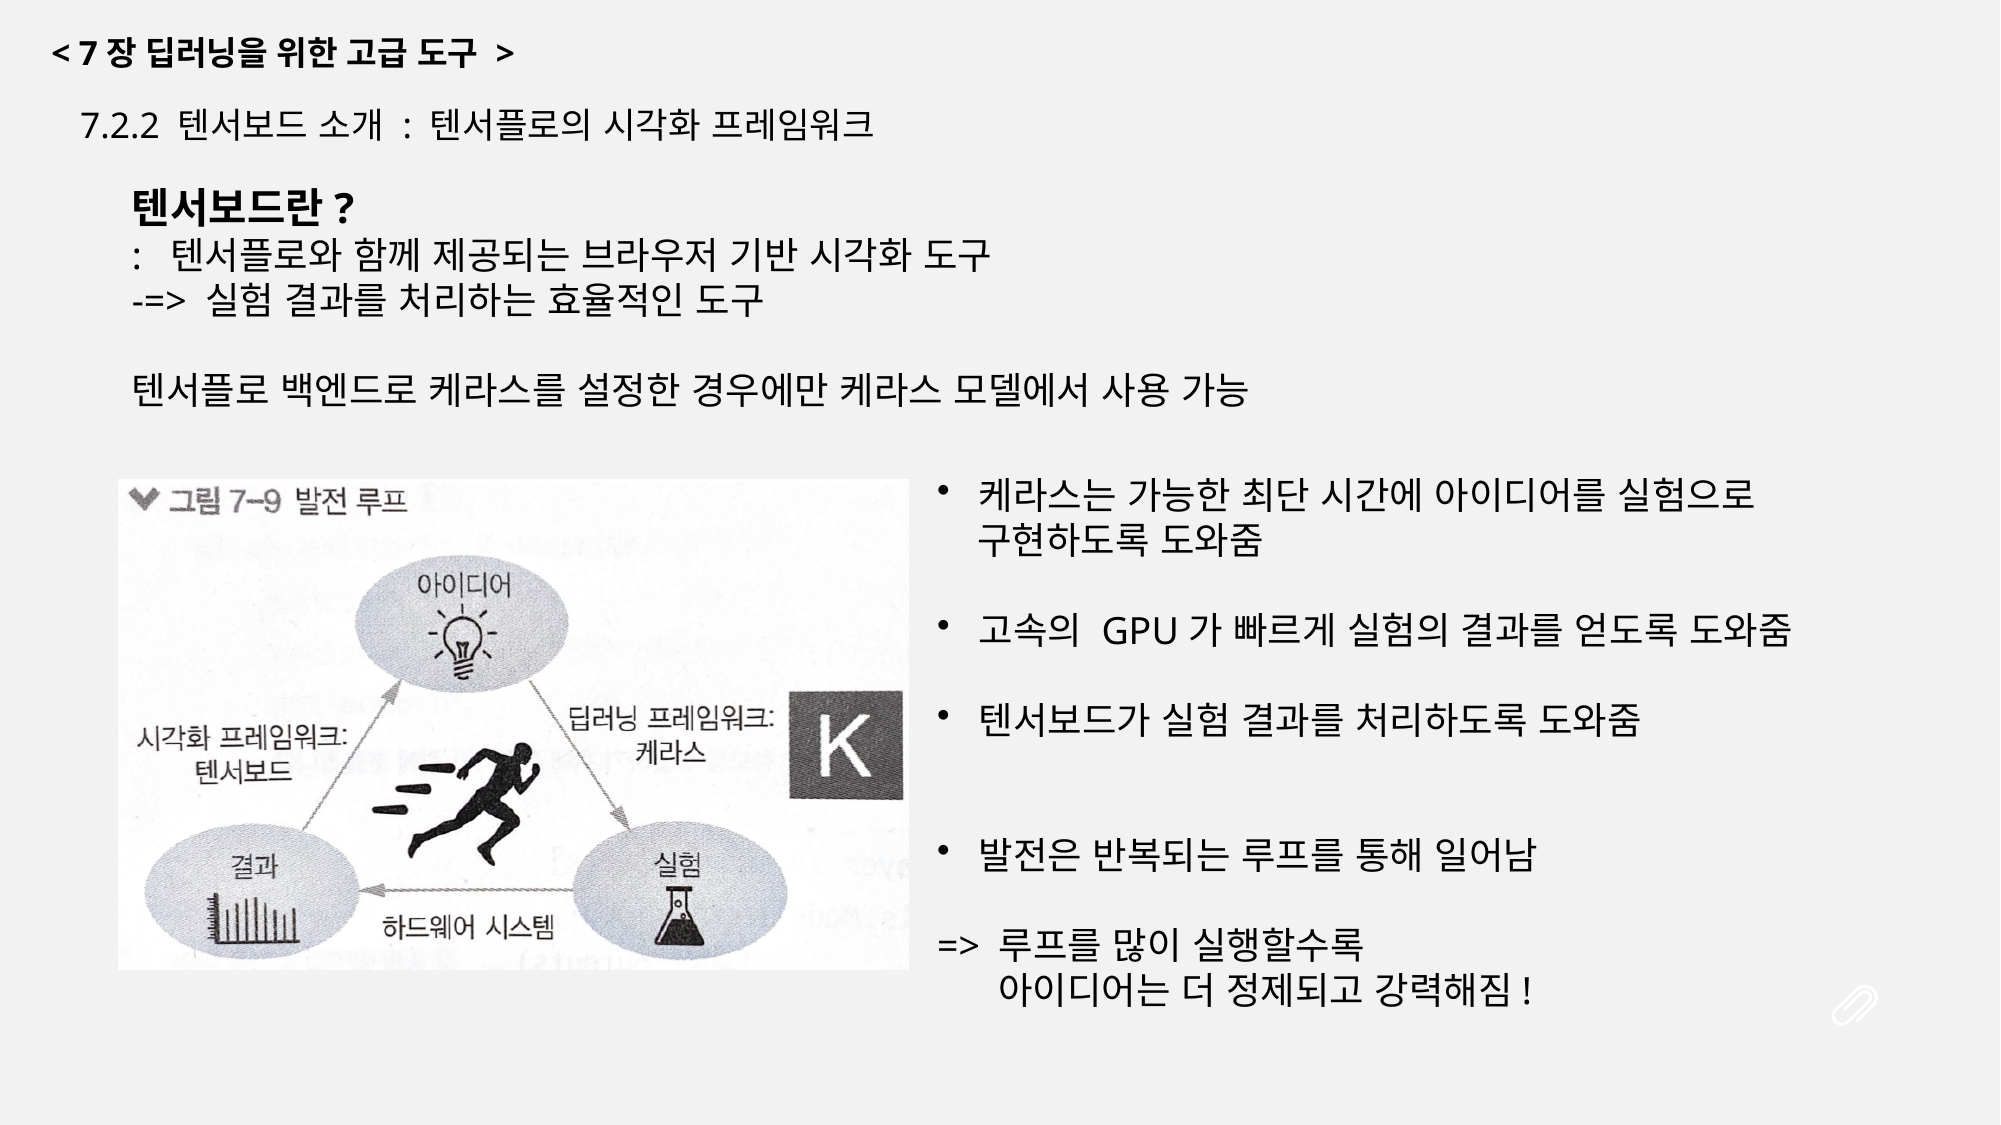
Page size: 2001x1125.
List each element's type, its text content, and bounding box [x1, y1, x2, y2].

text_box 텐서보드란? : 텐서플로와 함께 제공되는 브라우저 기반 시각화 도구 -=> 실험 결과를 처리하는 효율적인 도구 텐서플로 백엔드로 케라스를 설정한 경우에만 케라스 모델에서 사용 가능 [117, 174, 1680, 420]
text_box 7.2.2 텐서보드 소개 : 텐서플로의 시각화 프레임워크 [65, 95, 1331, 154]
text_box [1832, 1020, 1852, 1026]
text_box 케라스는 가능한 최단 시간에 아이디어를 실험으로 구현하도록 도와줌 고속의 GPU가 빠르게 실험의 결과를 얻도록 도와줌 텐서보드가 실험 결과를 처리하도록 도와줌 발전은 반복되는 루프를 통해 일어남 => 루프를 많이 실행할수록 아이디어는 더 정제되고 강력해짐! [922, 464, 1897, 1020]
picture [118, 479, 909, 970]
text_box < 7장 딥러닝을 위한 고급 도구 > [36, 24, 620, 80]
